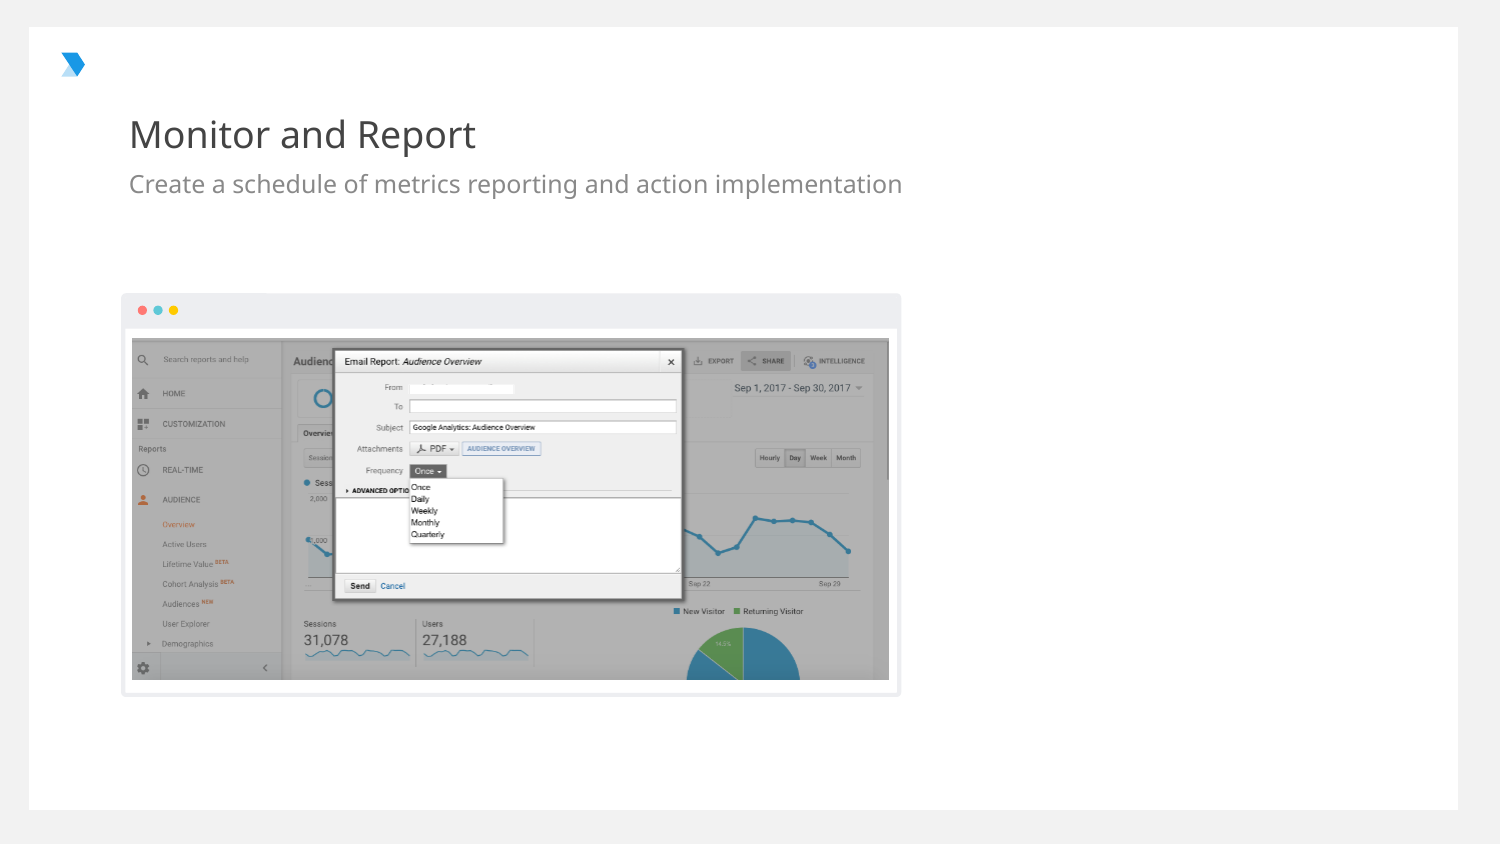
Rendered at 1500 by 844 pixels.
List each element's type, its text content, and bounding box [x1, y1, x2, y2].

text_box [123, 329, 900, 695]
text_box [29, 27, 1458, 810]
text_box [137, 305, 179, 315]
title Monitor and Report [114, 113, 1185, 159]
picture [132, 338, 889, 680]
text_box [61, 52, 85, 77]
list Create a schedule of metrics reporting and action implementation [114, 164, 1187, 219]
text_box [121, 294, 901, 329]
